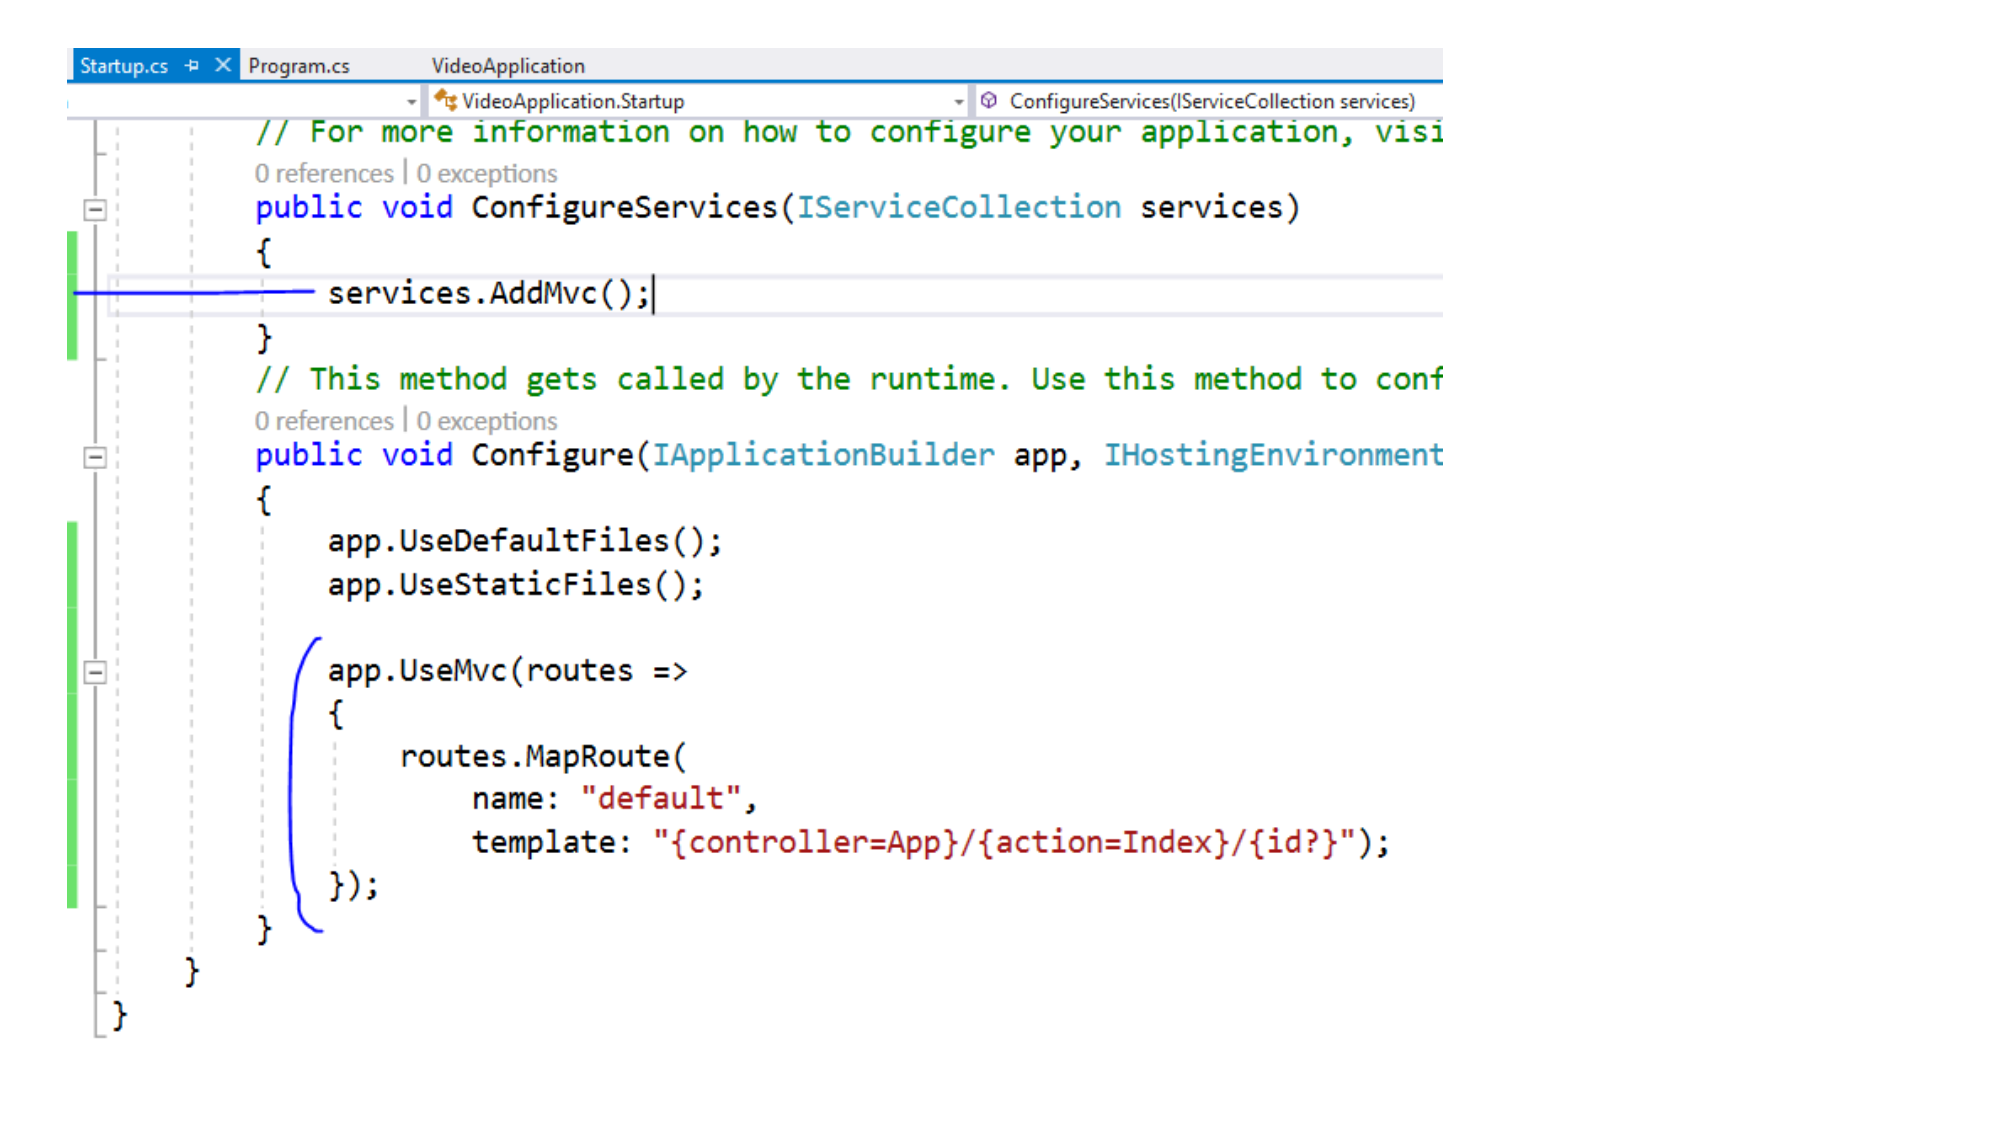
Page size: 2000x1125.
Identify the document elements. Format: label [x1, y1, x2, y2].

picture [67, 48, 1443, 1077]
